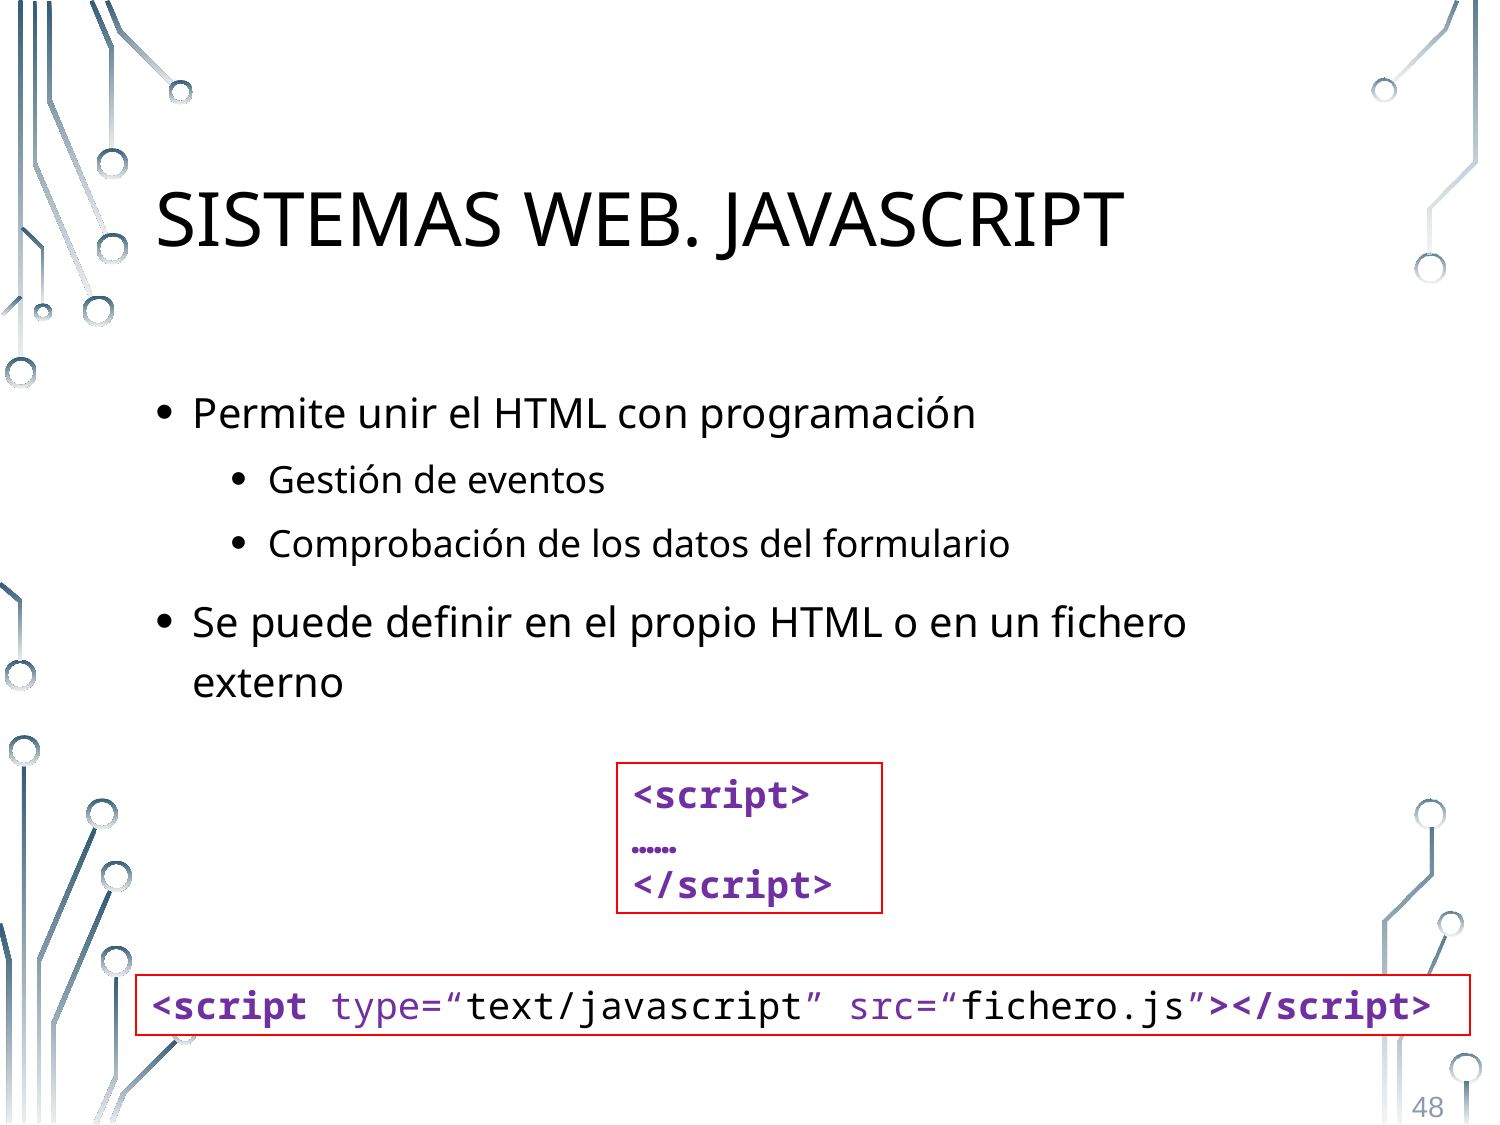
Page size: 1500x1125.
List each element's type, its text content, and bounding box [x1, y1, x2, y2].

list Permite unir el HTML con programación Gestión de eventos Comprobación de los datos del formulario Se puede definir en el propio HTML o en un fichero externo [140, 369, 1360, 974]
text_box <script> …… </script> [616, 763, 883, 913]
title Sistemas Web. Javascript [140, 101, 1360, 344]
text_box <script type=“text/javascript” src=“fichero.js”></script> [135, 974, 1471, 1035]
list Permite unir el HTML con programación Gestión de eventos Comprobación de los datos del formulario Se puede definir en el propio HTML o en un fichero externo [140, 1035, 1360, 1106]
